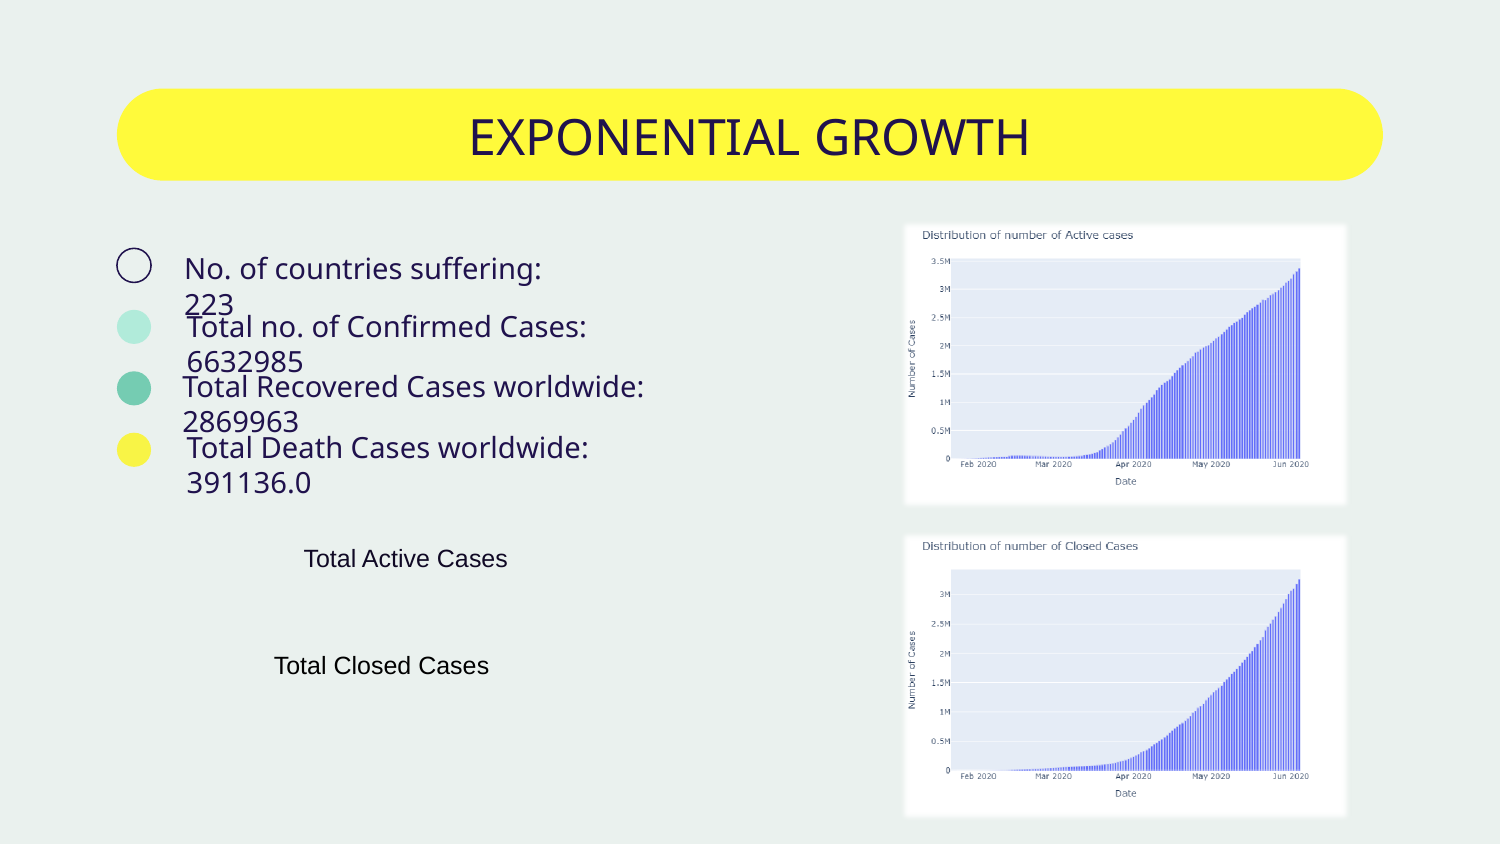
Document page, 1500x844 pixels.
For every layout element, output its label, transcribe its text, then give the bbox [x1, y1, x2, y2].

subtitle Total no. of Confirmed Cases: 6632985 [171, 299, 809, 356]
text_box [116, 371, 152, 406]
subtitle Total Death Cases worldwide: 391136.0 [171, 466, 783, 501]
subtitle No. of countries suffering: 223 [169, 251, 740, 291]
text_box [116, 309, 152, 344]
text_box [116, 432, 152, 467]
picture [898, 218, 1352, 510]
picture [898, 530, 1352, 822]
text_box [116, 248, 152, 283]
subtitle Total Recovered Cases worldwide: 2869963 [167, 402, 779, 443]
title EXPONENTIAL GROWTH [285, 90, 1215, 181]
